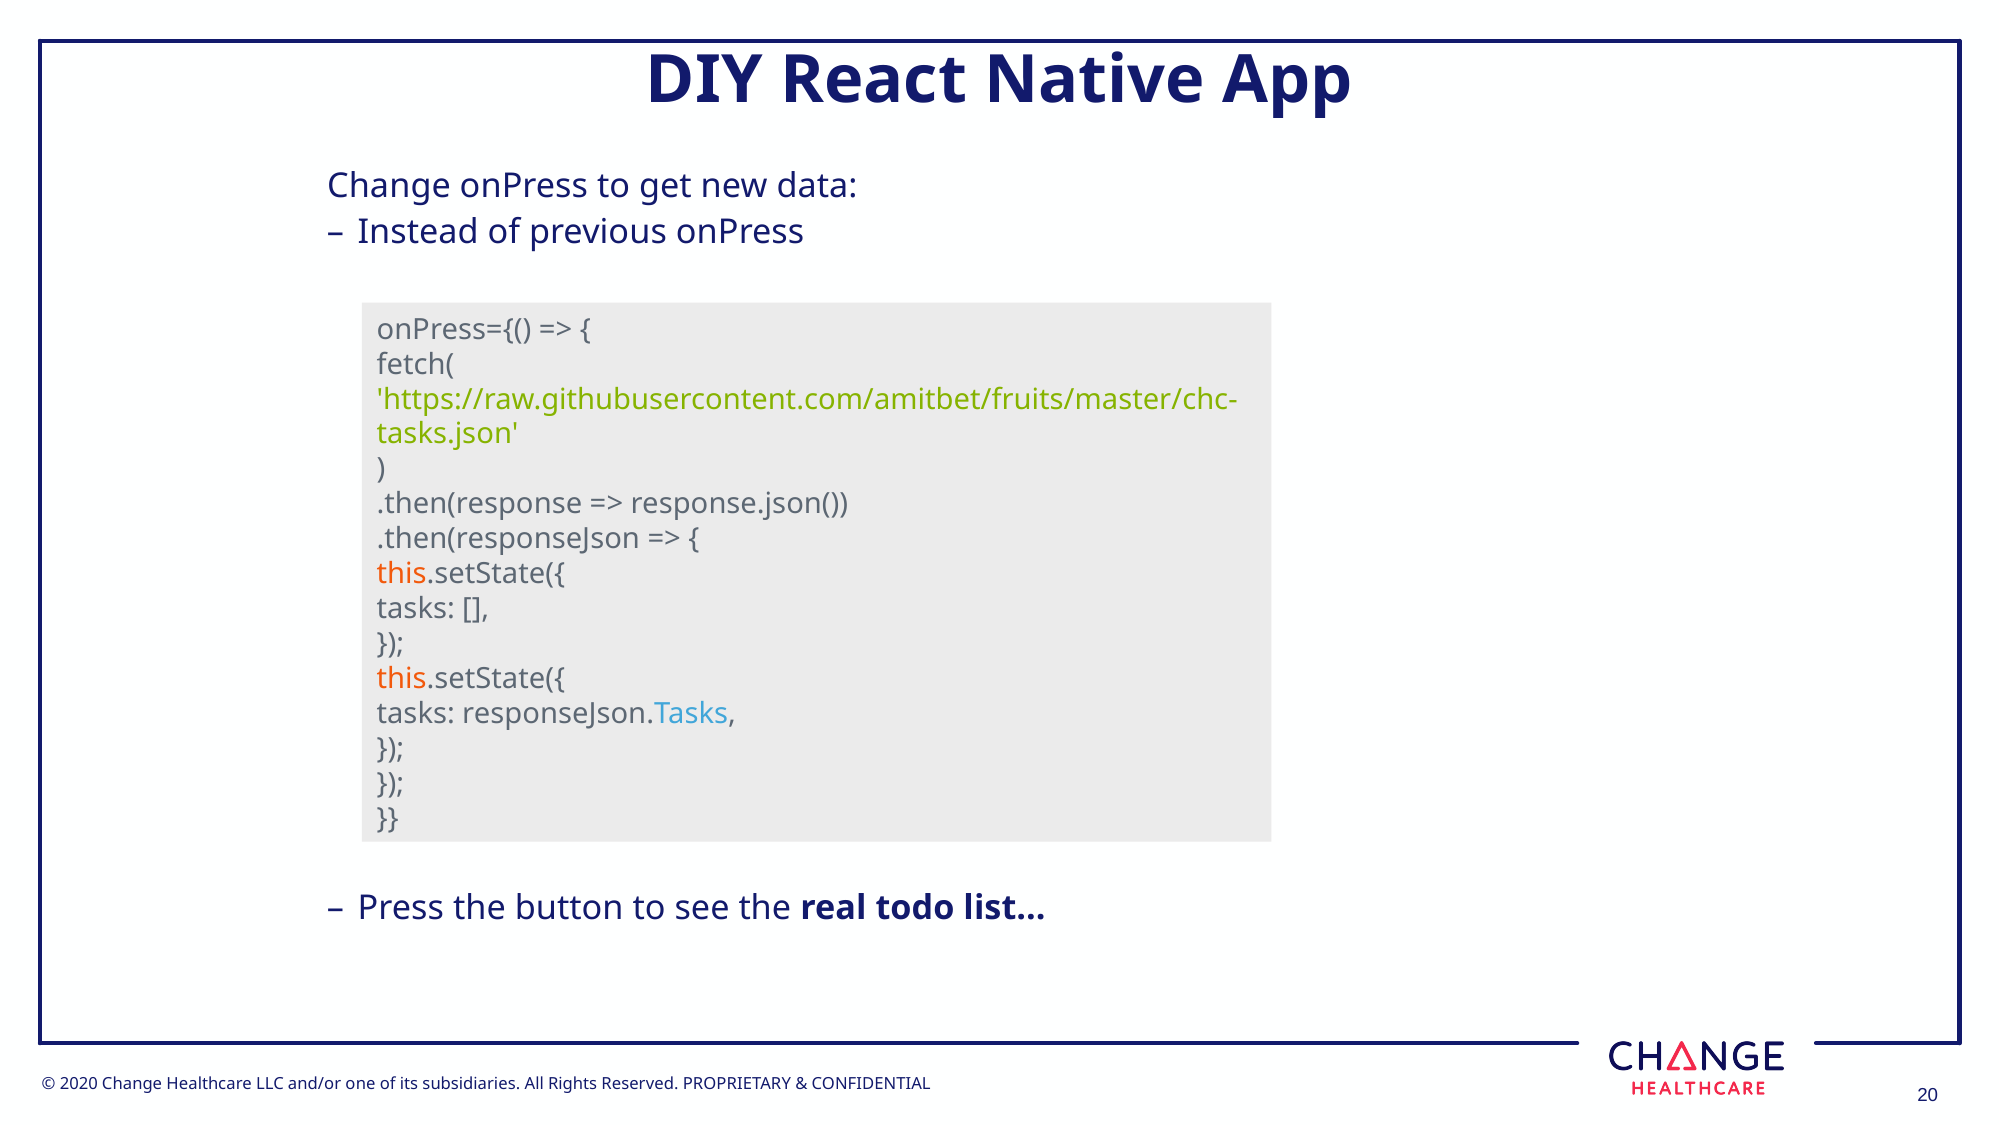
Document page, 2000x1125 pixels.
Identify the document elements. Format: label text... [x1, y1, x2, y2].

title DIY React Native App [7, 23, 1992, 138]
text_box onPress={() => { fetch( 'https://raw.githubusercontent.com/amitbet/fruits/master/chc-tasks.json' ) .then(response => response.json()) .then(responseJson => { this.setState({ tasks: [], }); this.setState({ tasks: responseJson.Tasks, }); }); }} [361, 302, 1272, 842]
list Change onPress to get new data: Instead of previous onPress Press the button to see the real todo list… [250, 160, 1749, 941]
picture [1609, 1041, 1784, 1095]
